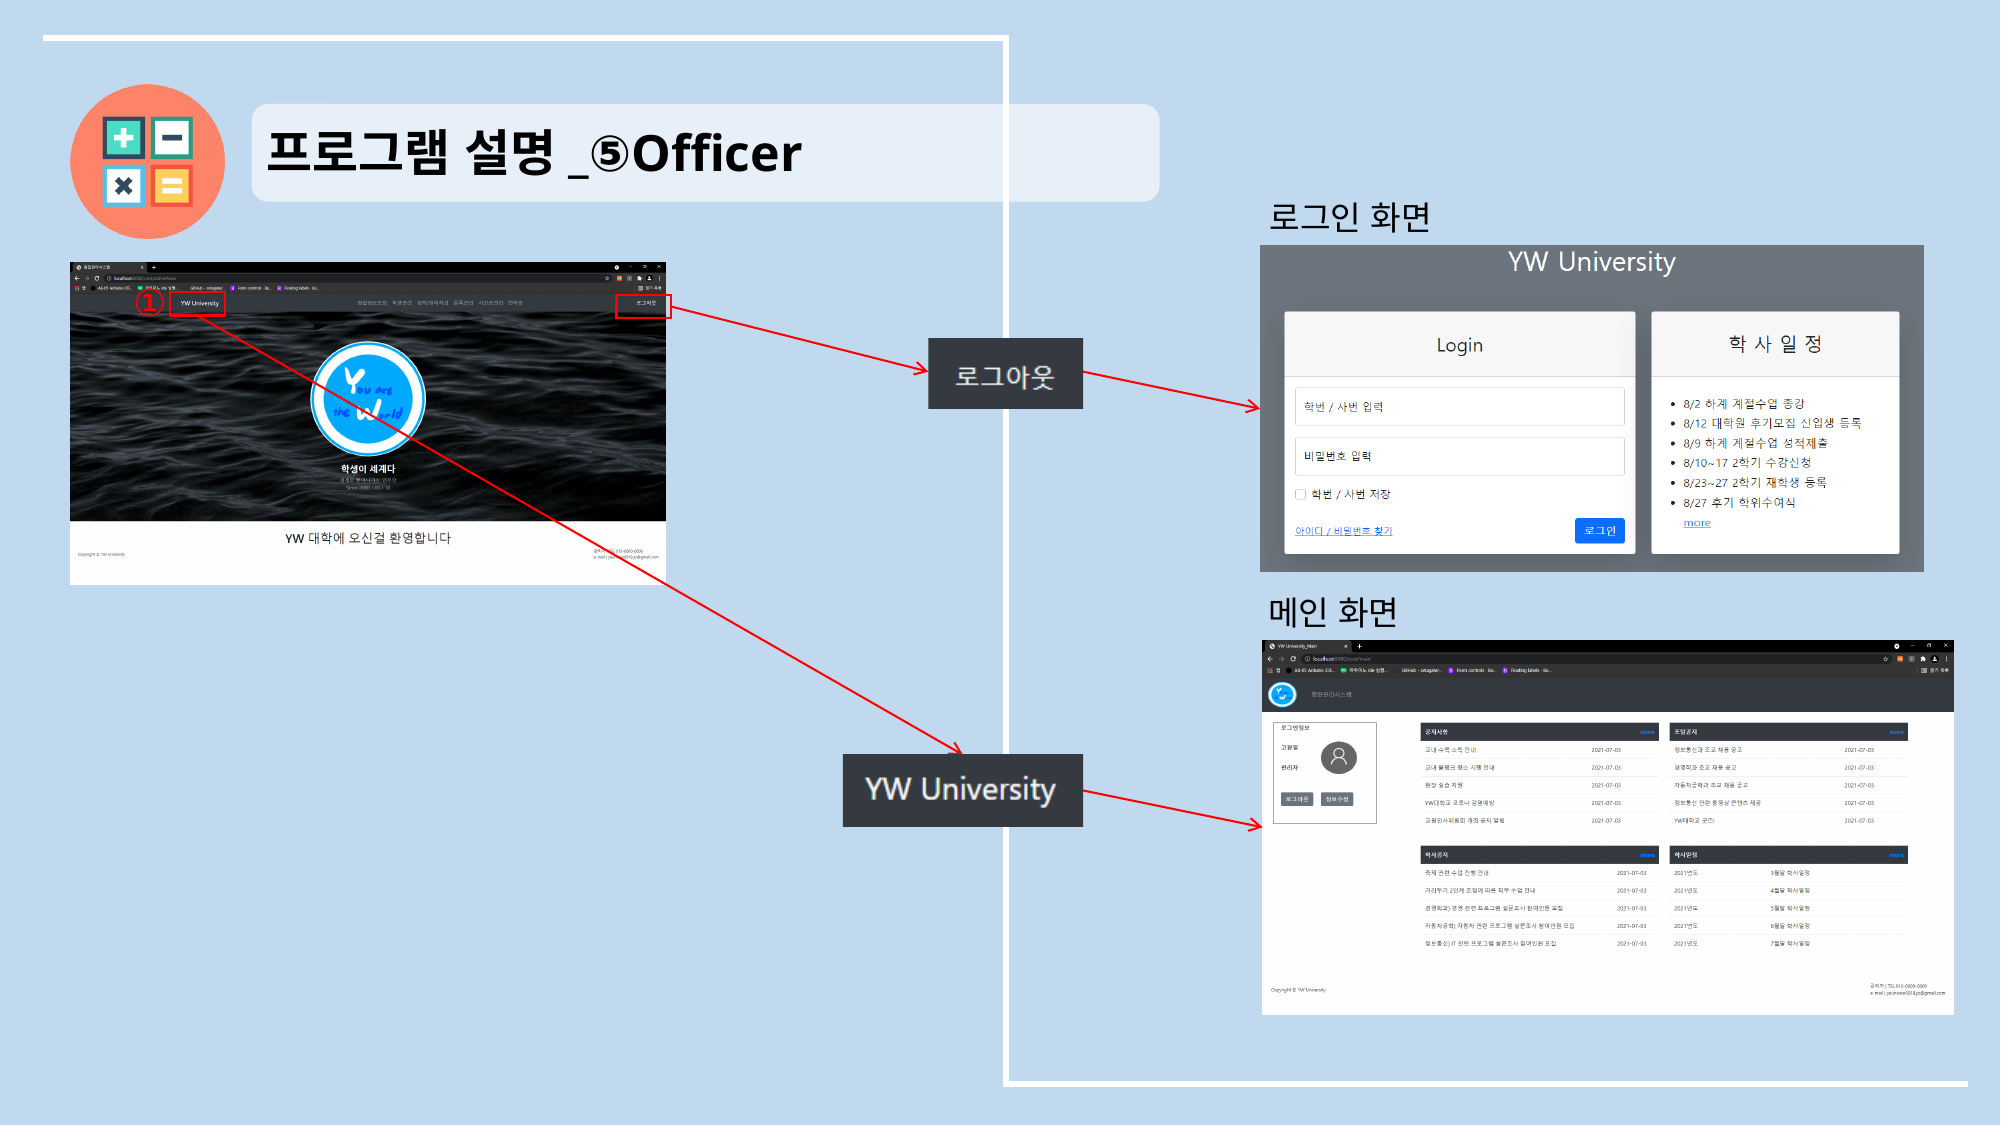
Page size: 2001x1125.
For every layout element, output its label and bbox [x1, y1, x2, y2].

picture [1260, 245, 1924, 573]
picture [842, 754, 1083, 827]
text_box [671, 306, 929, 372]
text_box [197, 315, 963, 755]
text_box [43, 37, 1968, 1085]
text_box [1083, 371, 1261, 409]
picture [928, 334, 1084, 409]
text_box [1082, 790, 1263, 828]
text_box [251, 104, 1160, 202]
picture [70, 84, 225, 239]
